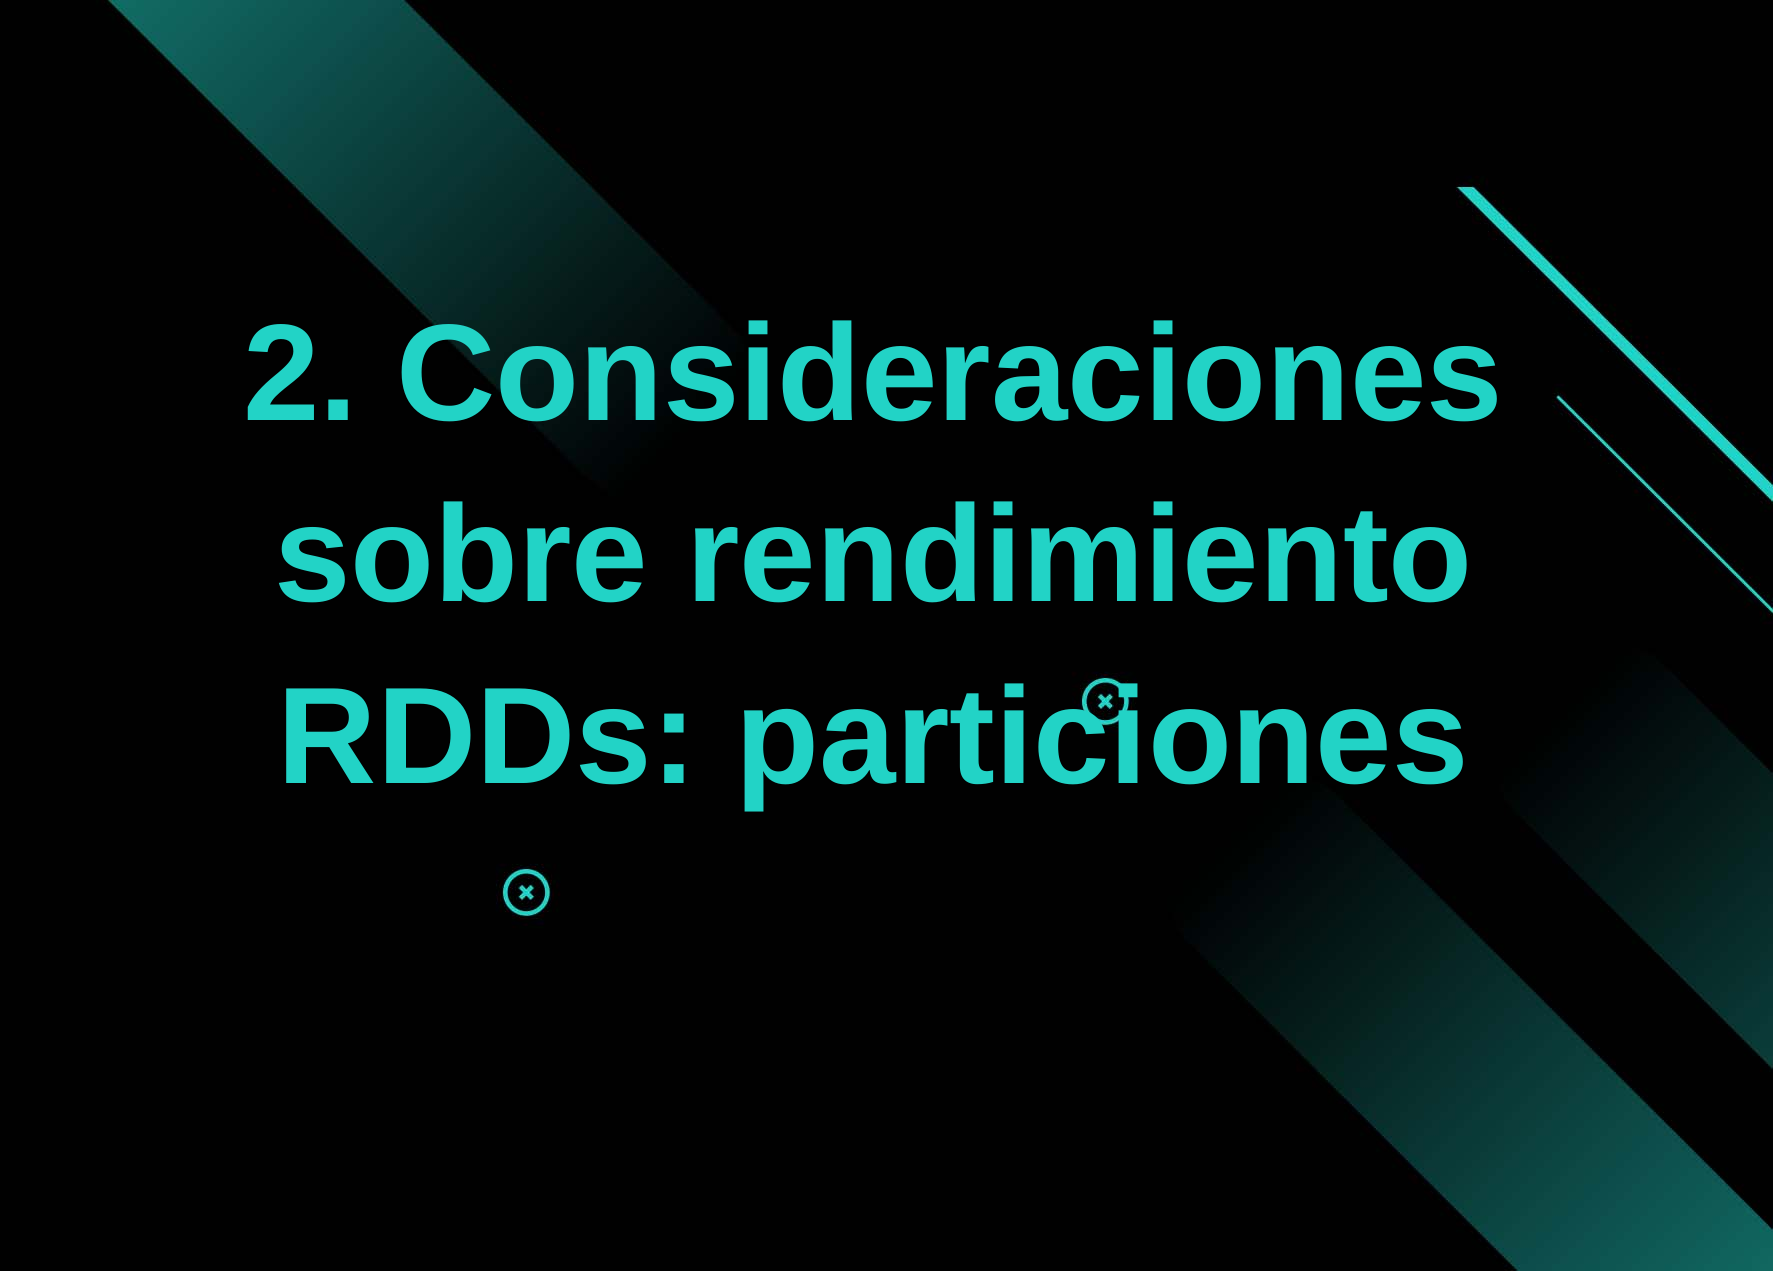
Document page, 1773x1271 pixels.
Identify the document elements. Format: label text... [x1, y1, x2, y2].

picture [0, 0, 1773, 1271]
list 2. Consideraciones sobre rendimiento RDDs: particiones [98, 259, 1649, 373]
